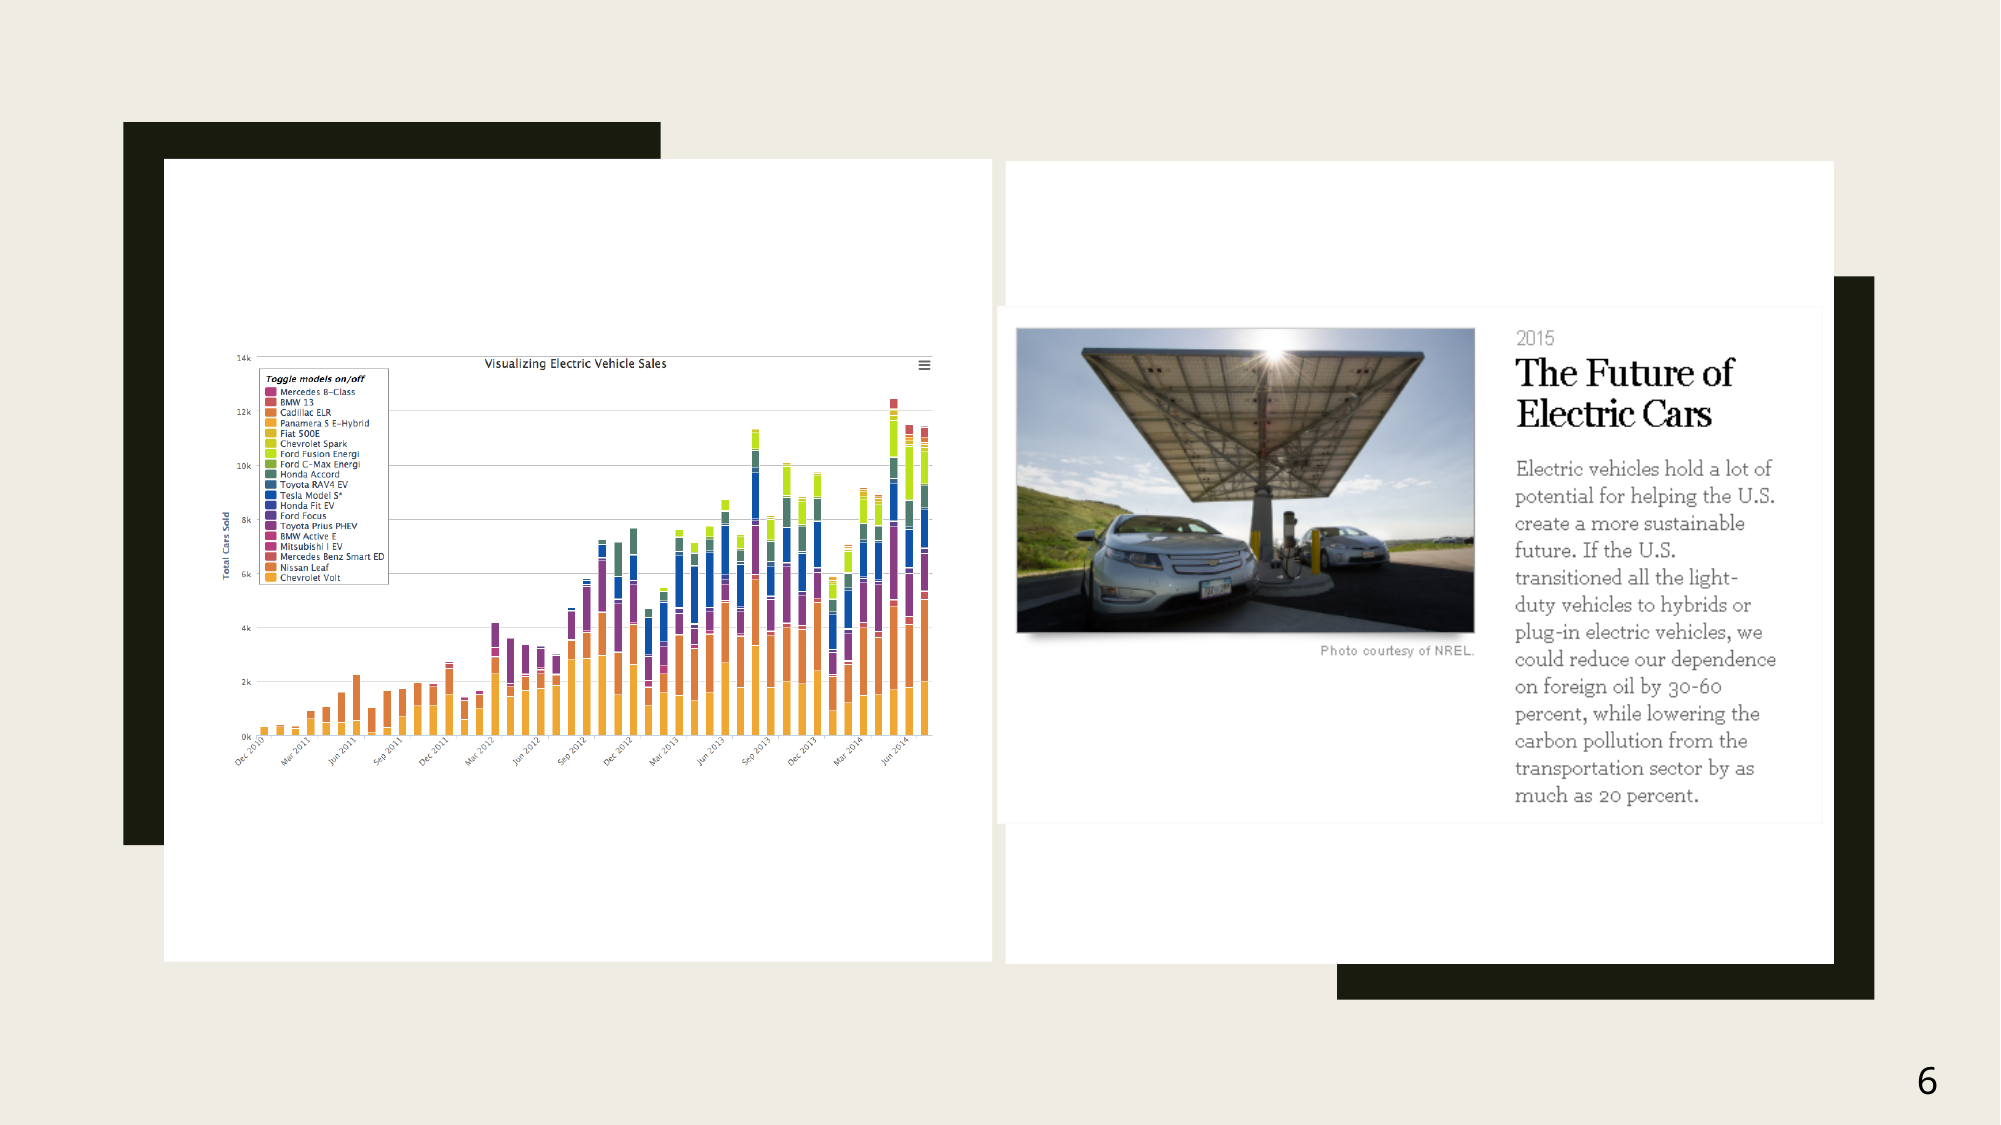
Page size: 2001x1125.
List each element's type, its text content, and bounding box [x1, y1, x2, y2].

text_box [123, 122, 1875, 1000]
picture [997, 306, 1823, 824]
text_box [0, 0, 2000, 1125]
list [216, 350, 940, 770]
text_box 6 [1902, 1049, 2000, 1110]
